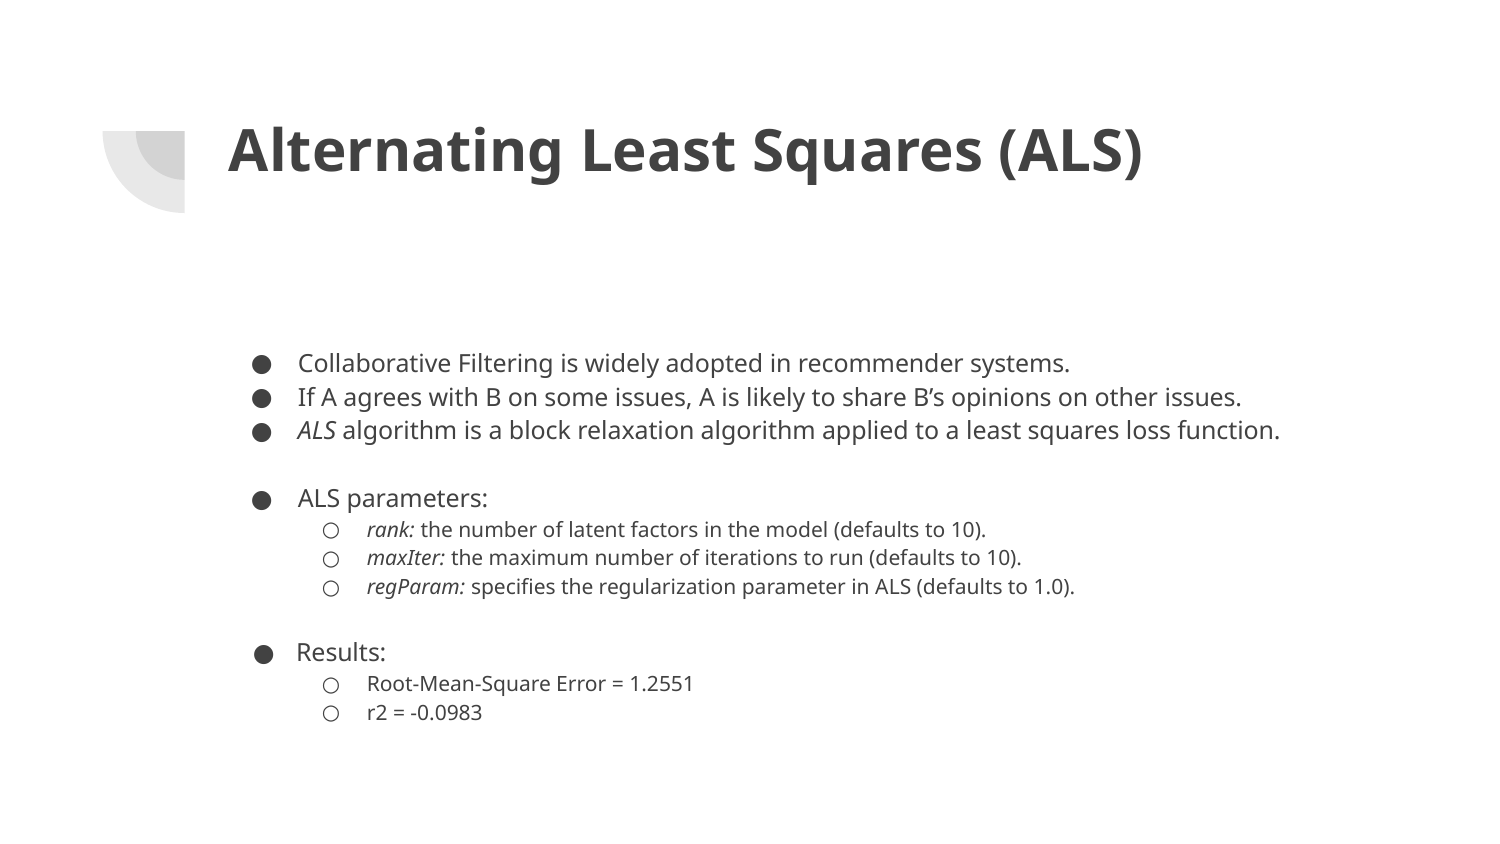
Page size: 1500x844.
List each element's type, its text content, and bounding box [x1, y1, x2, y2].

title Alternating Least Squares (ALS) [213, 98, 1368, 263]
list Collaborative Filtering is widely adopted in recommender systems. If A agrees with B on some issues, A is likely to share B’s opinions on other issues. ALS algorithm is a block relaxation algorithm applied to a least squares loss function. ALS parameters: rank: the number of latent factors in the model (defaults to 10). maxIter: the maximum number of iterations to run (defaults to 10). regParam: specifies the regularization parameter in ALS (defaults to 1.0). Results: Root-Mean-Square Error = 1.2551 r2 = -0.0983 [213, 327, 1368, 745]
